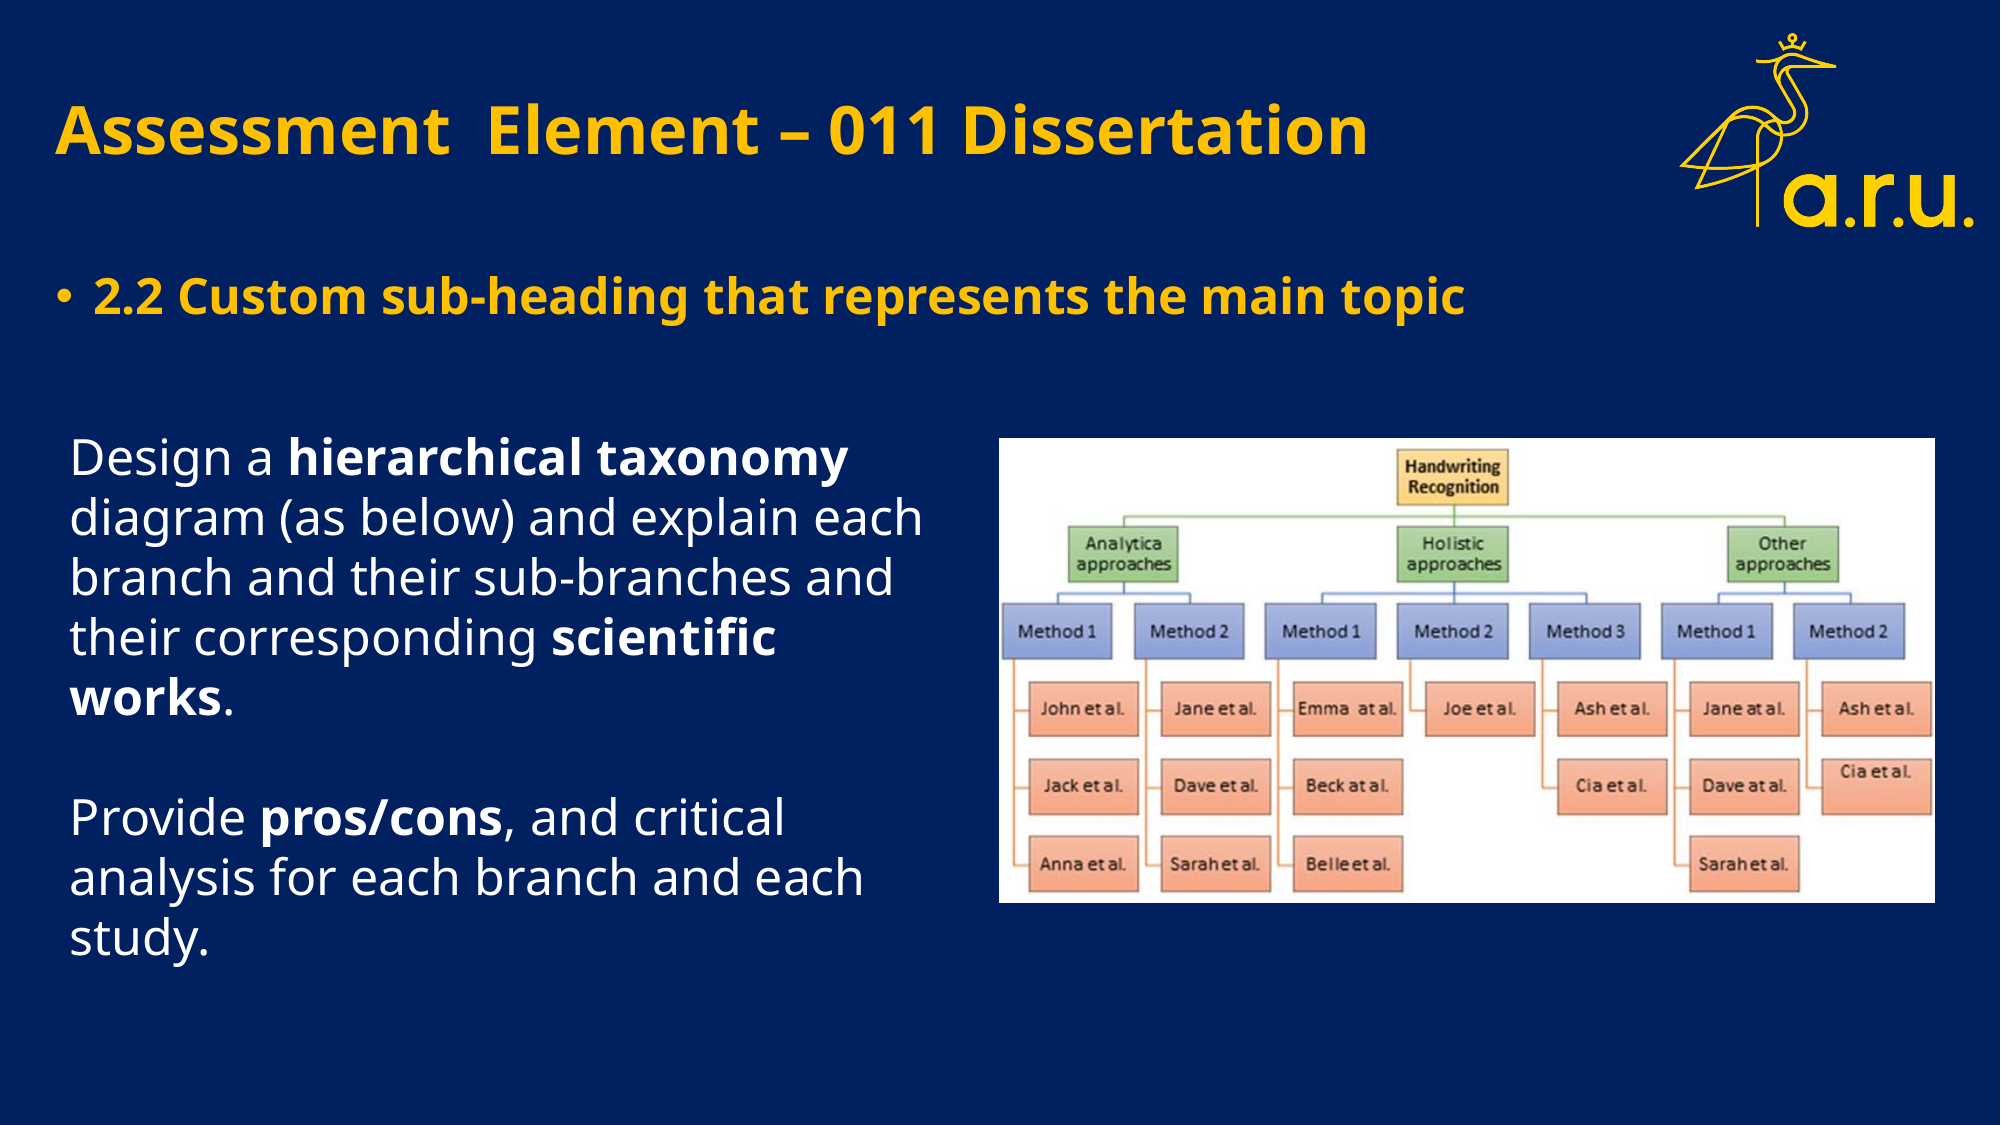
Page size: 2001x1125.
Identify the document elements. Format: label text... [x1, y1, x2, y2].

title Assessment Element – 011 Dissertation [40, 42, 1657, 223]
list 2.2 Custom sub-heading that represents the main topic [40, 263, 1962, 1065]
picture [1676, 30, 1978, 230]
picture [999, 438, 1935, 903]
text_box Design a hierarchical taxonomy diagram (as below) and explain each branch and their sub-branches and their corresponding scientific works. Provide pros/cons, and critical analysis for each branch and each study. [55, 418, 954, 974]
